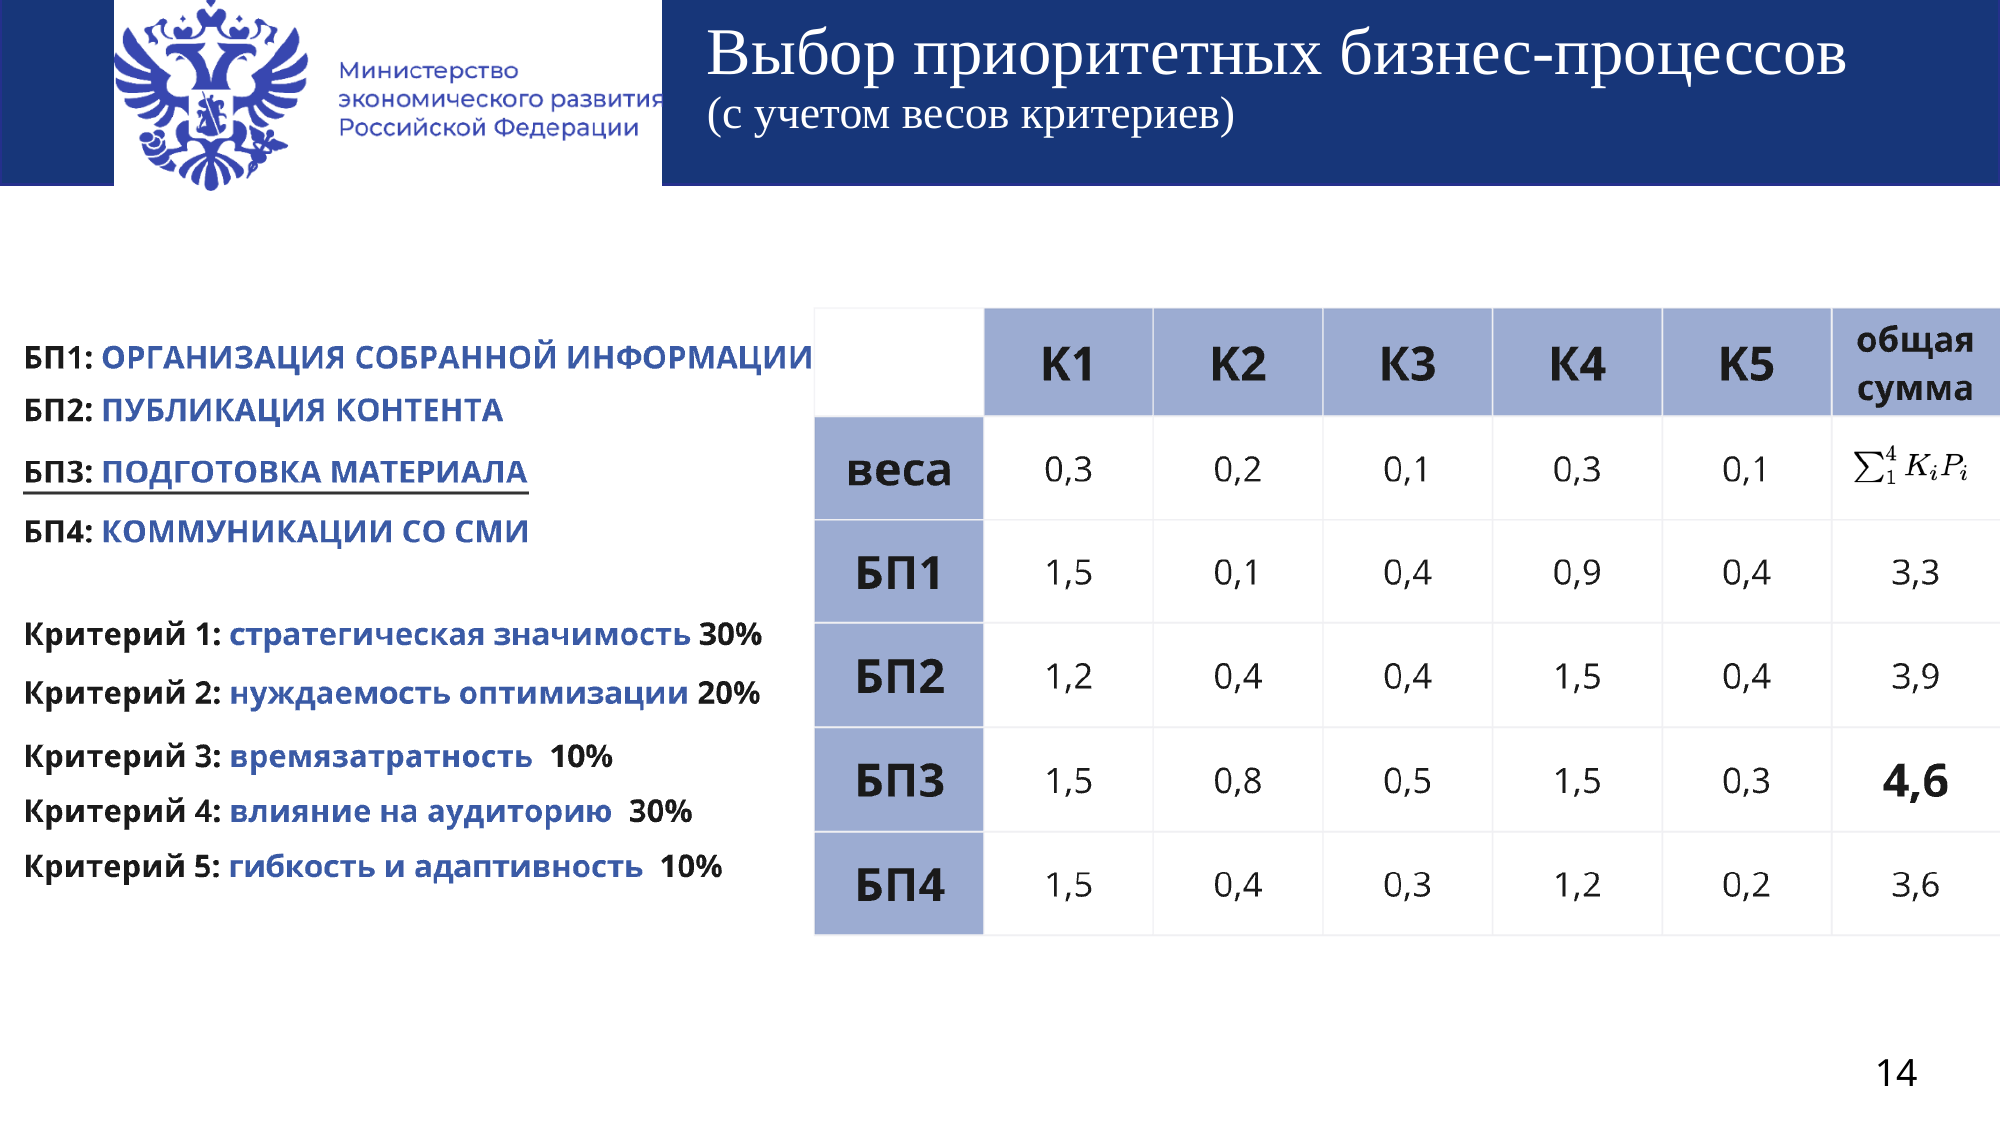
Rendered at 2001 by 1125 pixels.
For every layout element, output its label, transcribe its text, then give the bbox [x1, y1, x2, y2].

text_box [0, 0, 113, 186]
title Выбор приоритетных бизнес-процессов (с учетом весов критериев) [691, 9, 2000, 227]
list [0, 305, 2000, 971]
picture [113, 0, 663, 192]
text_box 14 [1860, 1041, 1933, 1101]
text_box [663, 0, 2000, 186]
